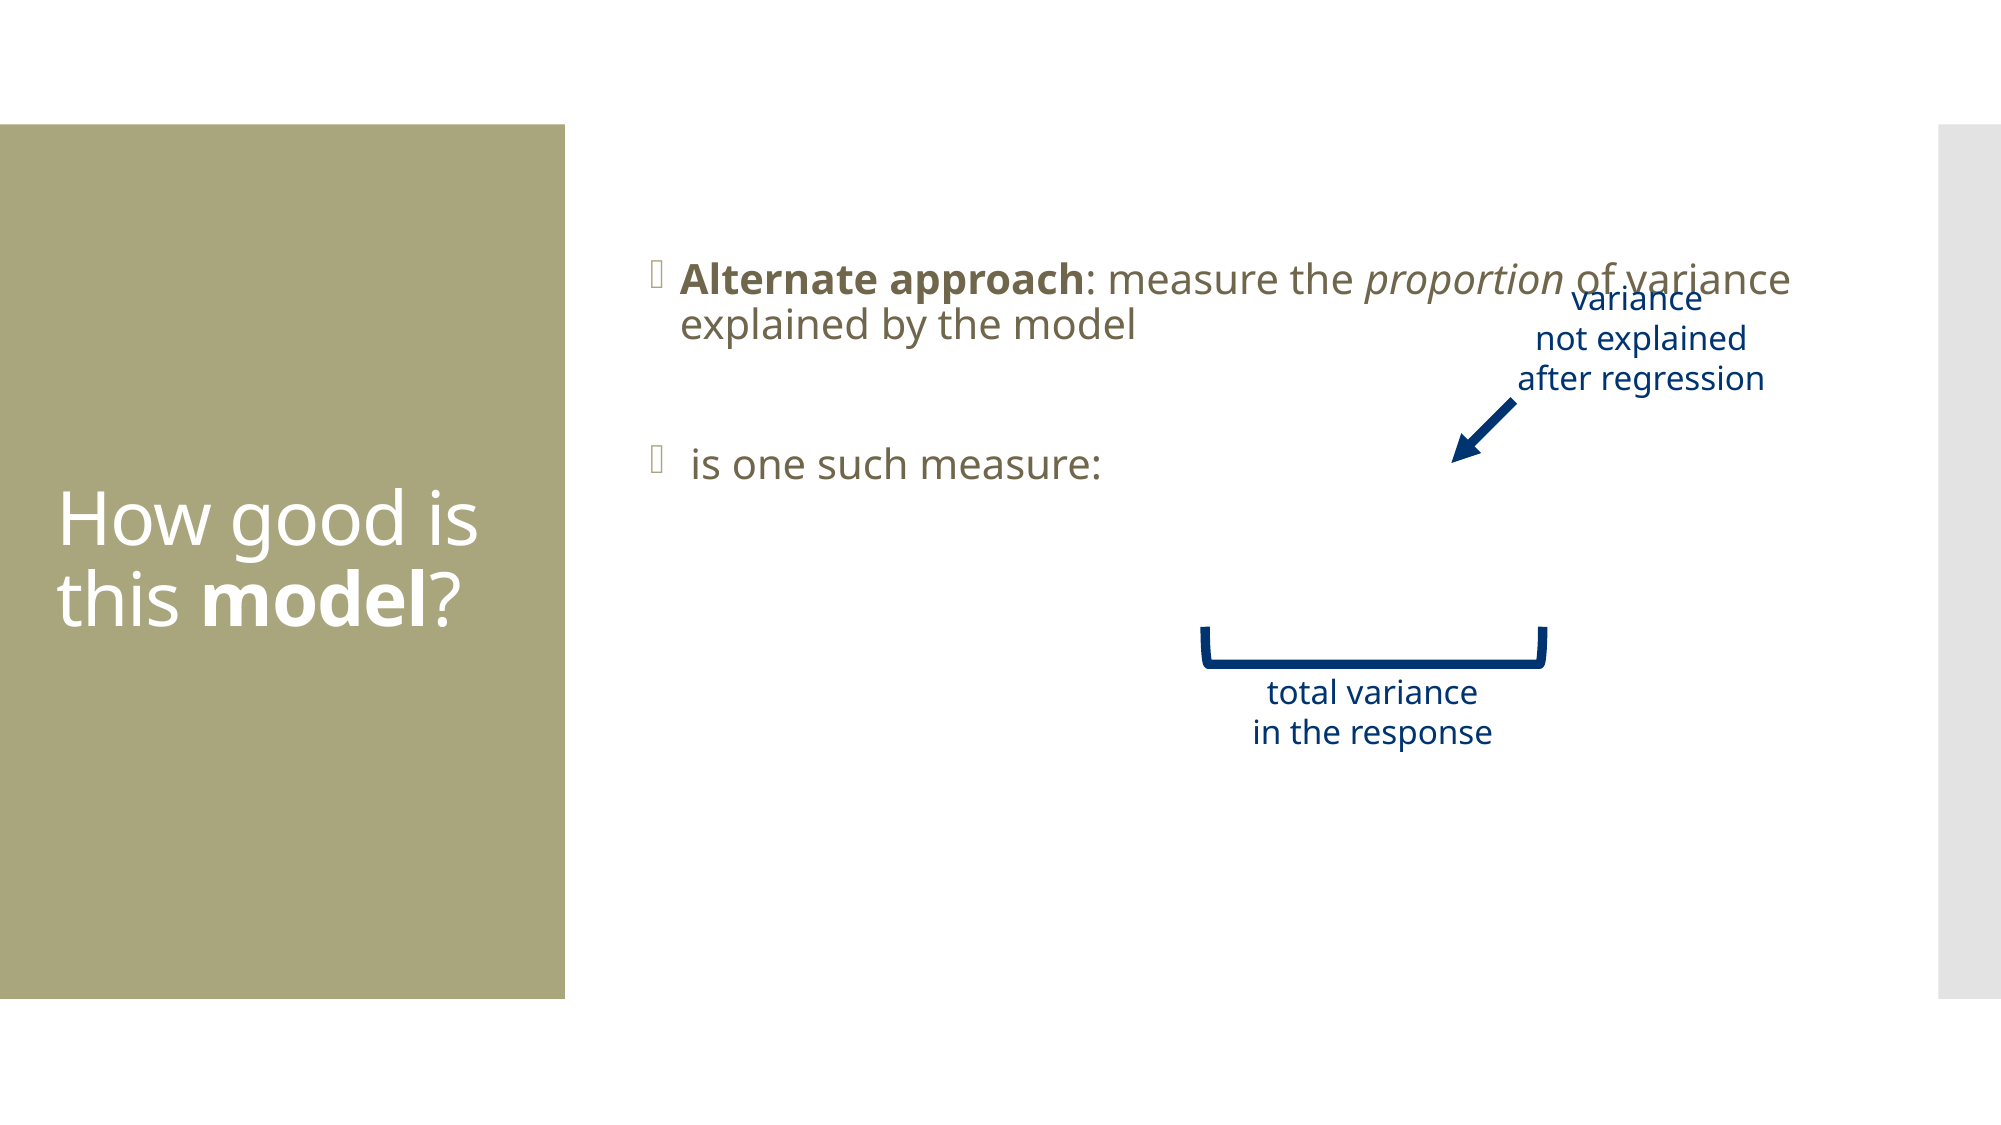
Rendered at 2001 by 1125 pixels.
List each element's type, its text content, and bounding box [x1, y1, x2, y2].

title How good is this model? [41, 184, 525, 940]
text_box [1204, 626, 1543, 761]
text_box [1451, 269, 1767, 464]
